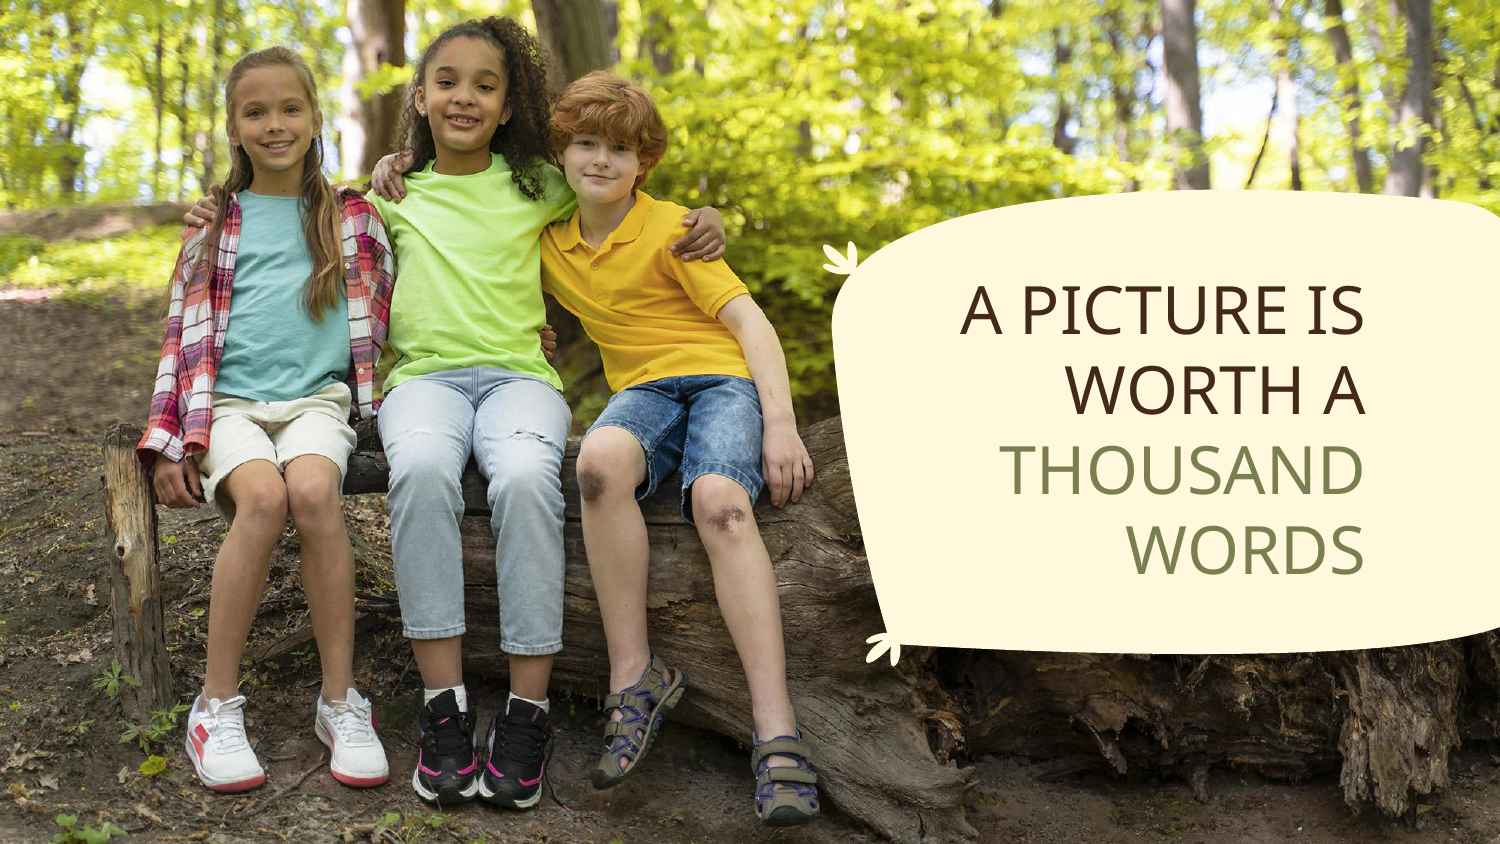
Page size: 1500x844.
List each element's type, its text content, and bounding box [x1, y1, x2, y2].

title A PICTURE IS WORTH A THOUSAND WORDS [857, 252, 1382, 592]
picture [0, 0, 1500, 844]
